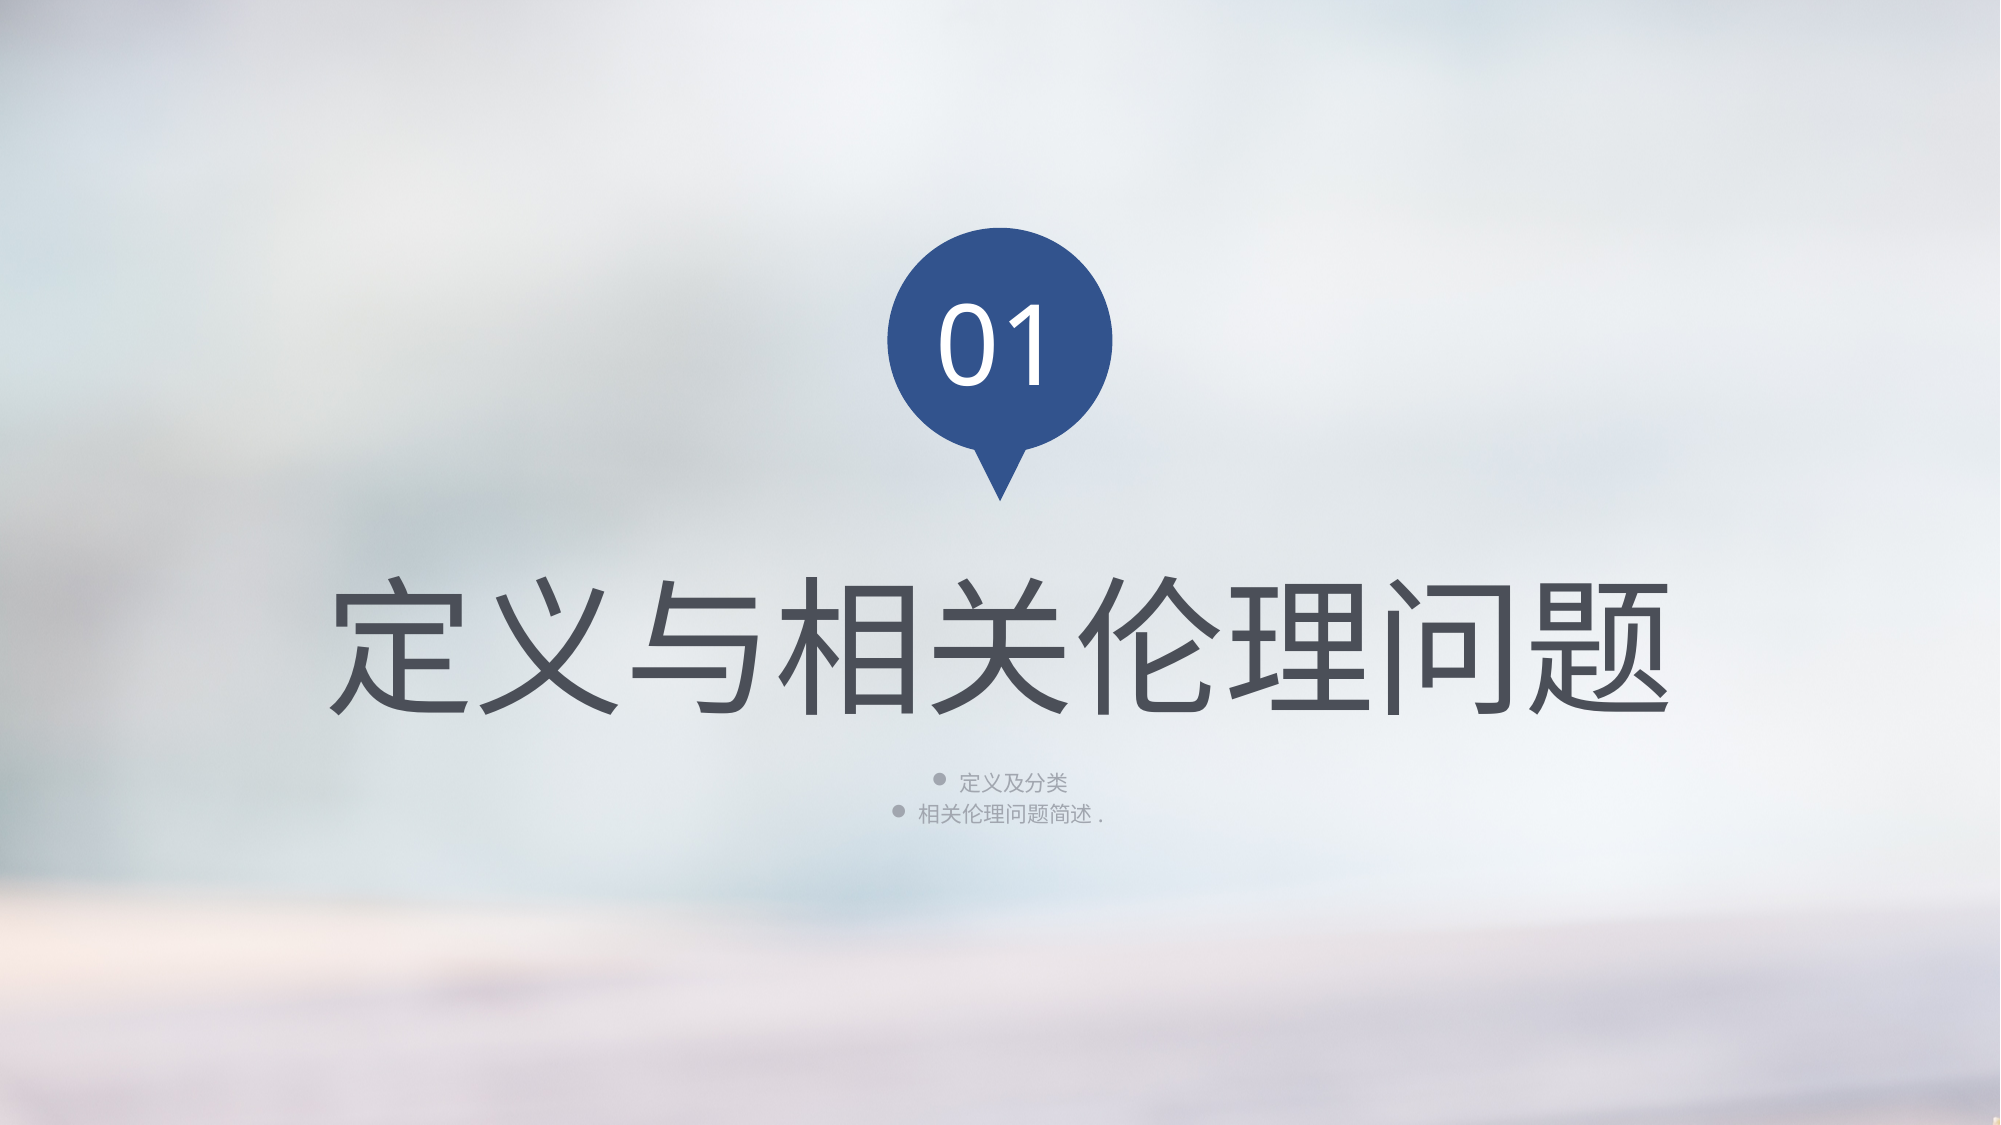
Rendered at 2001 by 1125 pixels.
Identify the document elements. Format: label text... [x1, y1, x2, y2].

picture [0, 0, 2000, 1125]
text_box 定义及分类 相关伦理问题简述. [628, 756, 1372, 835]
text_box 定义与相关伦理问题 [310, 545, 1690, 741]
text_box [887, 227, 1113, 502]
